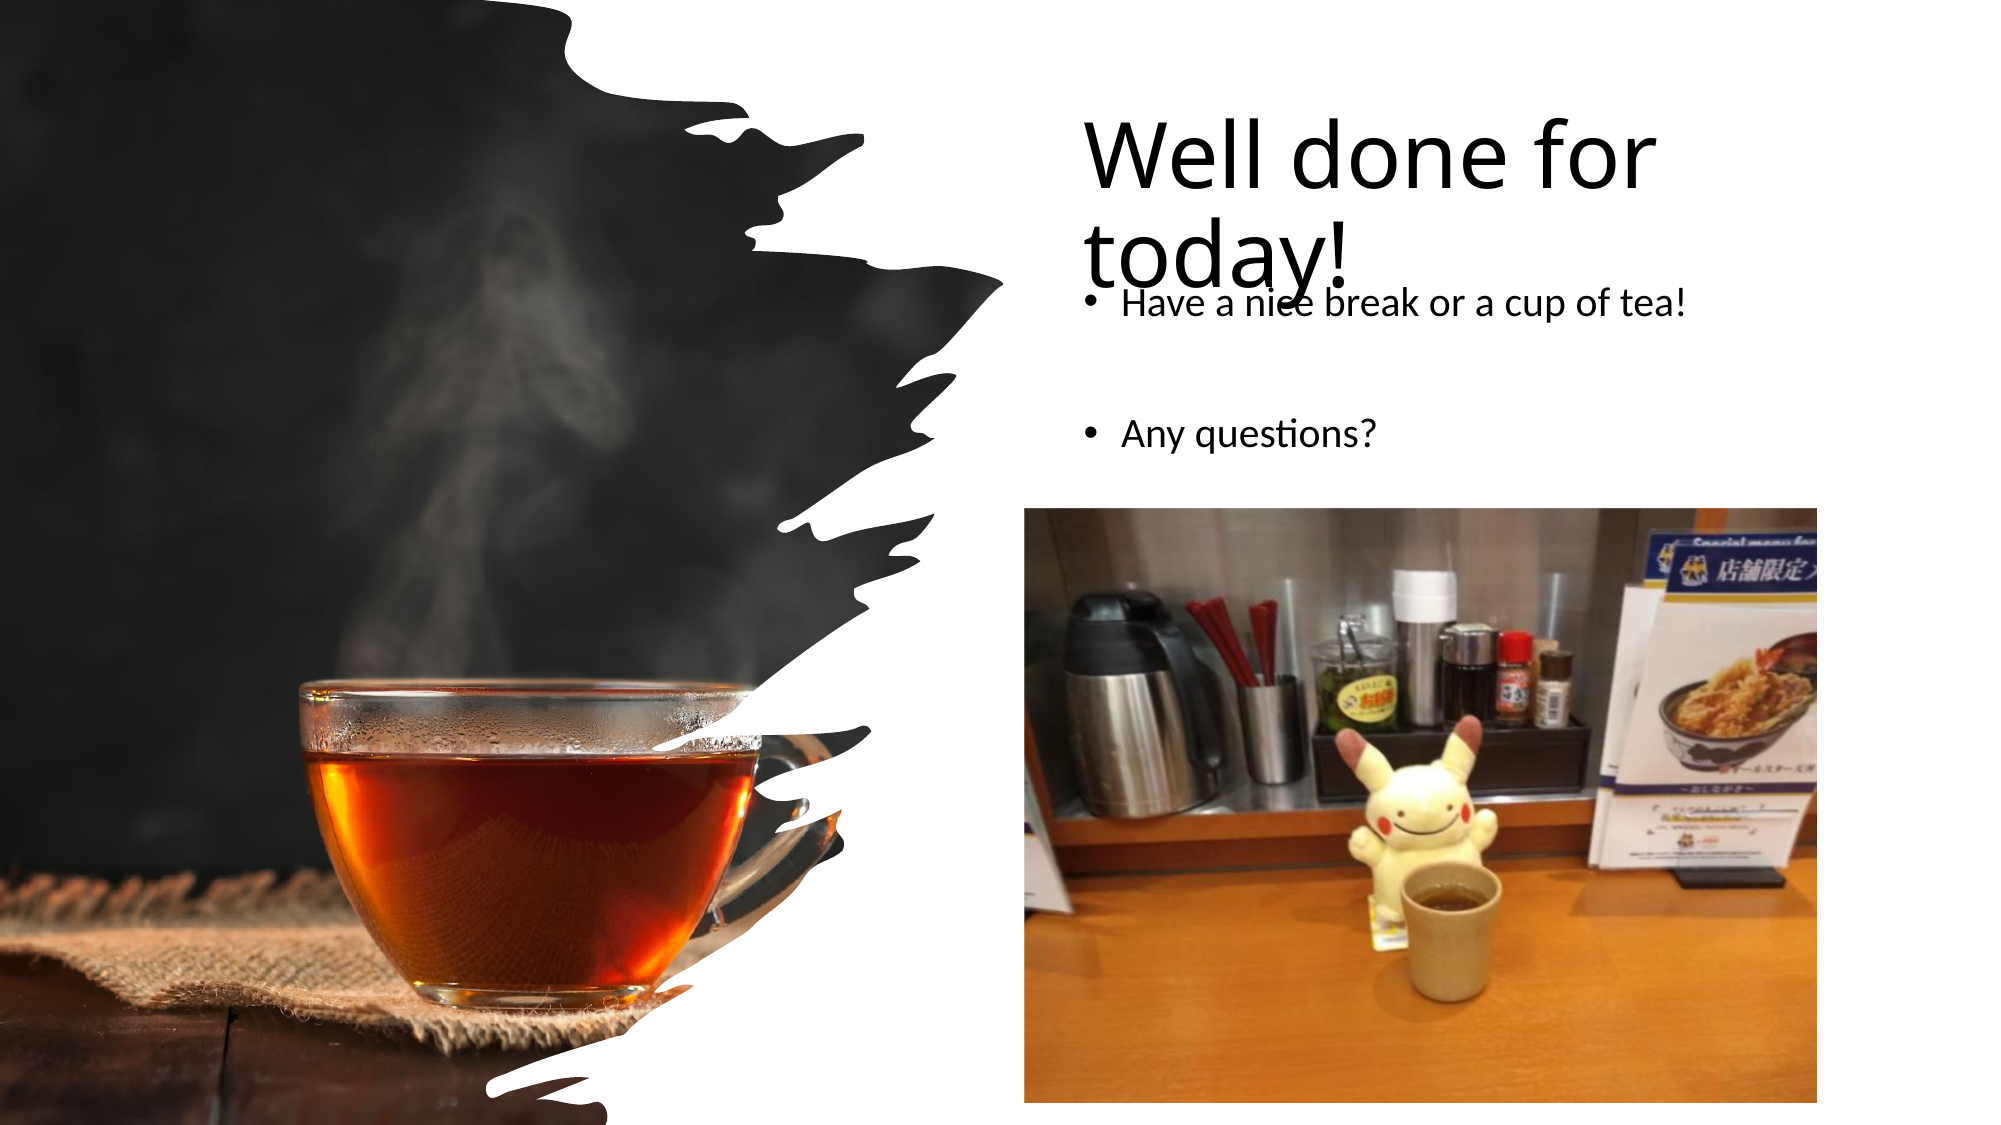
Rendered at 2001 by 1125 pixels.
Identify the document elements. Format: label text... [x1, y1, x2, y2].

picture [0, 0, 1004, 1125]
text_box [1004, 0, 2000, 1125]
picture [1024, 508, 1817, 1103]
list Have a nice break or a cup of tea! Any questions? [1068, 272, 1863, 1014]
title Well done for today! [1068, 59, 1863, 272]
